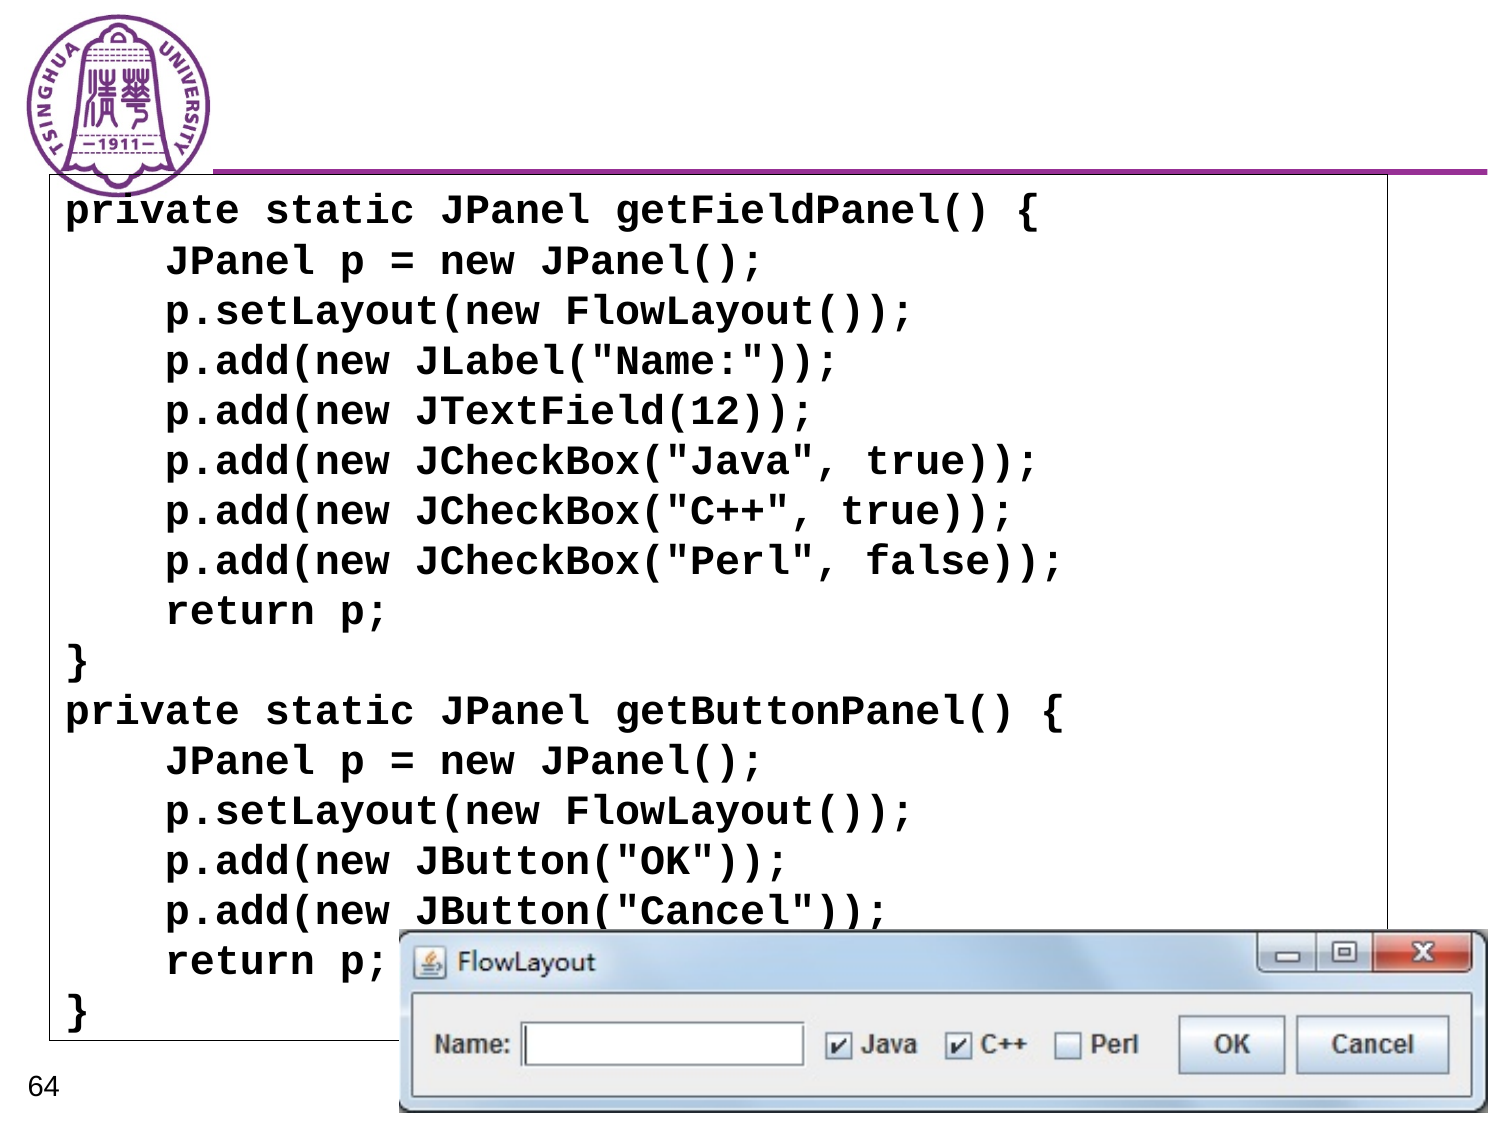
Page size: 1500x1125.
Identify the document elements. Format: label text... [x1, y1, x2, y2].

picture [399, 929, 1488, 1113]
title [24, 37, 1476, 151]
picture [24, 12, 213, 37]
footer 64 [12, 1059, 176, 1125]
text_box private static JPanel getFieldPanel() { JPanel p = new JPanel(); p.setLayout(new FlowLayout()); p.add(new JLabel("Name:")); p.add(new JTextField(12)); p.add(new JCheckBox("Java", true)); p.add(new JCheckBox("C++", true)); p.add(new JCheckBox("Perl", false)); return p; } private static JPanel getButtonPanel() { JPanel p = new JPanel(); p.setLayout(new FlowLayout()); p.add(new JButton("OK")); p.add(new JButton("Cancel")); return p; } [49, 174, 1388, 1041]
picture [24, 151, 213, 200]
